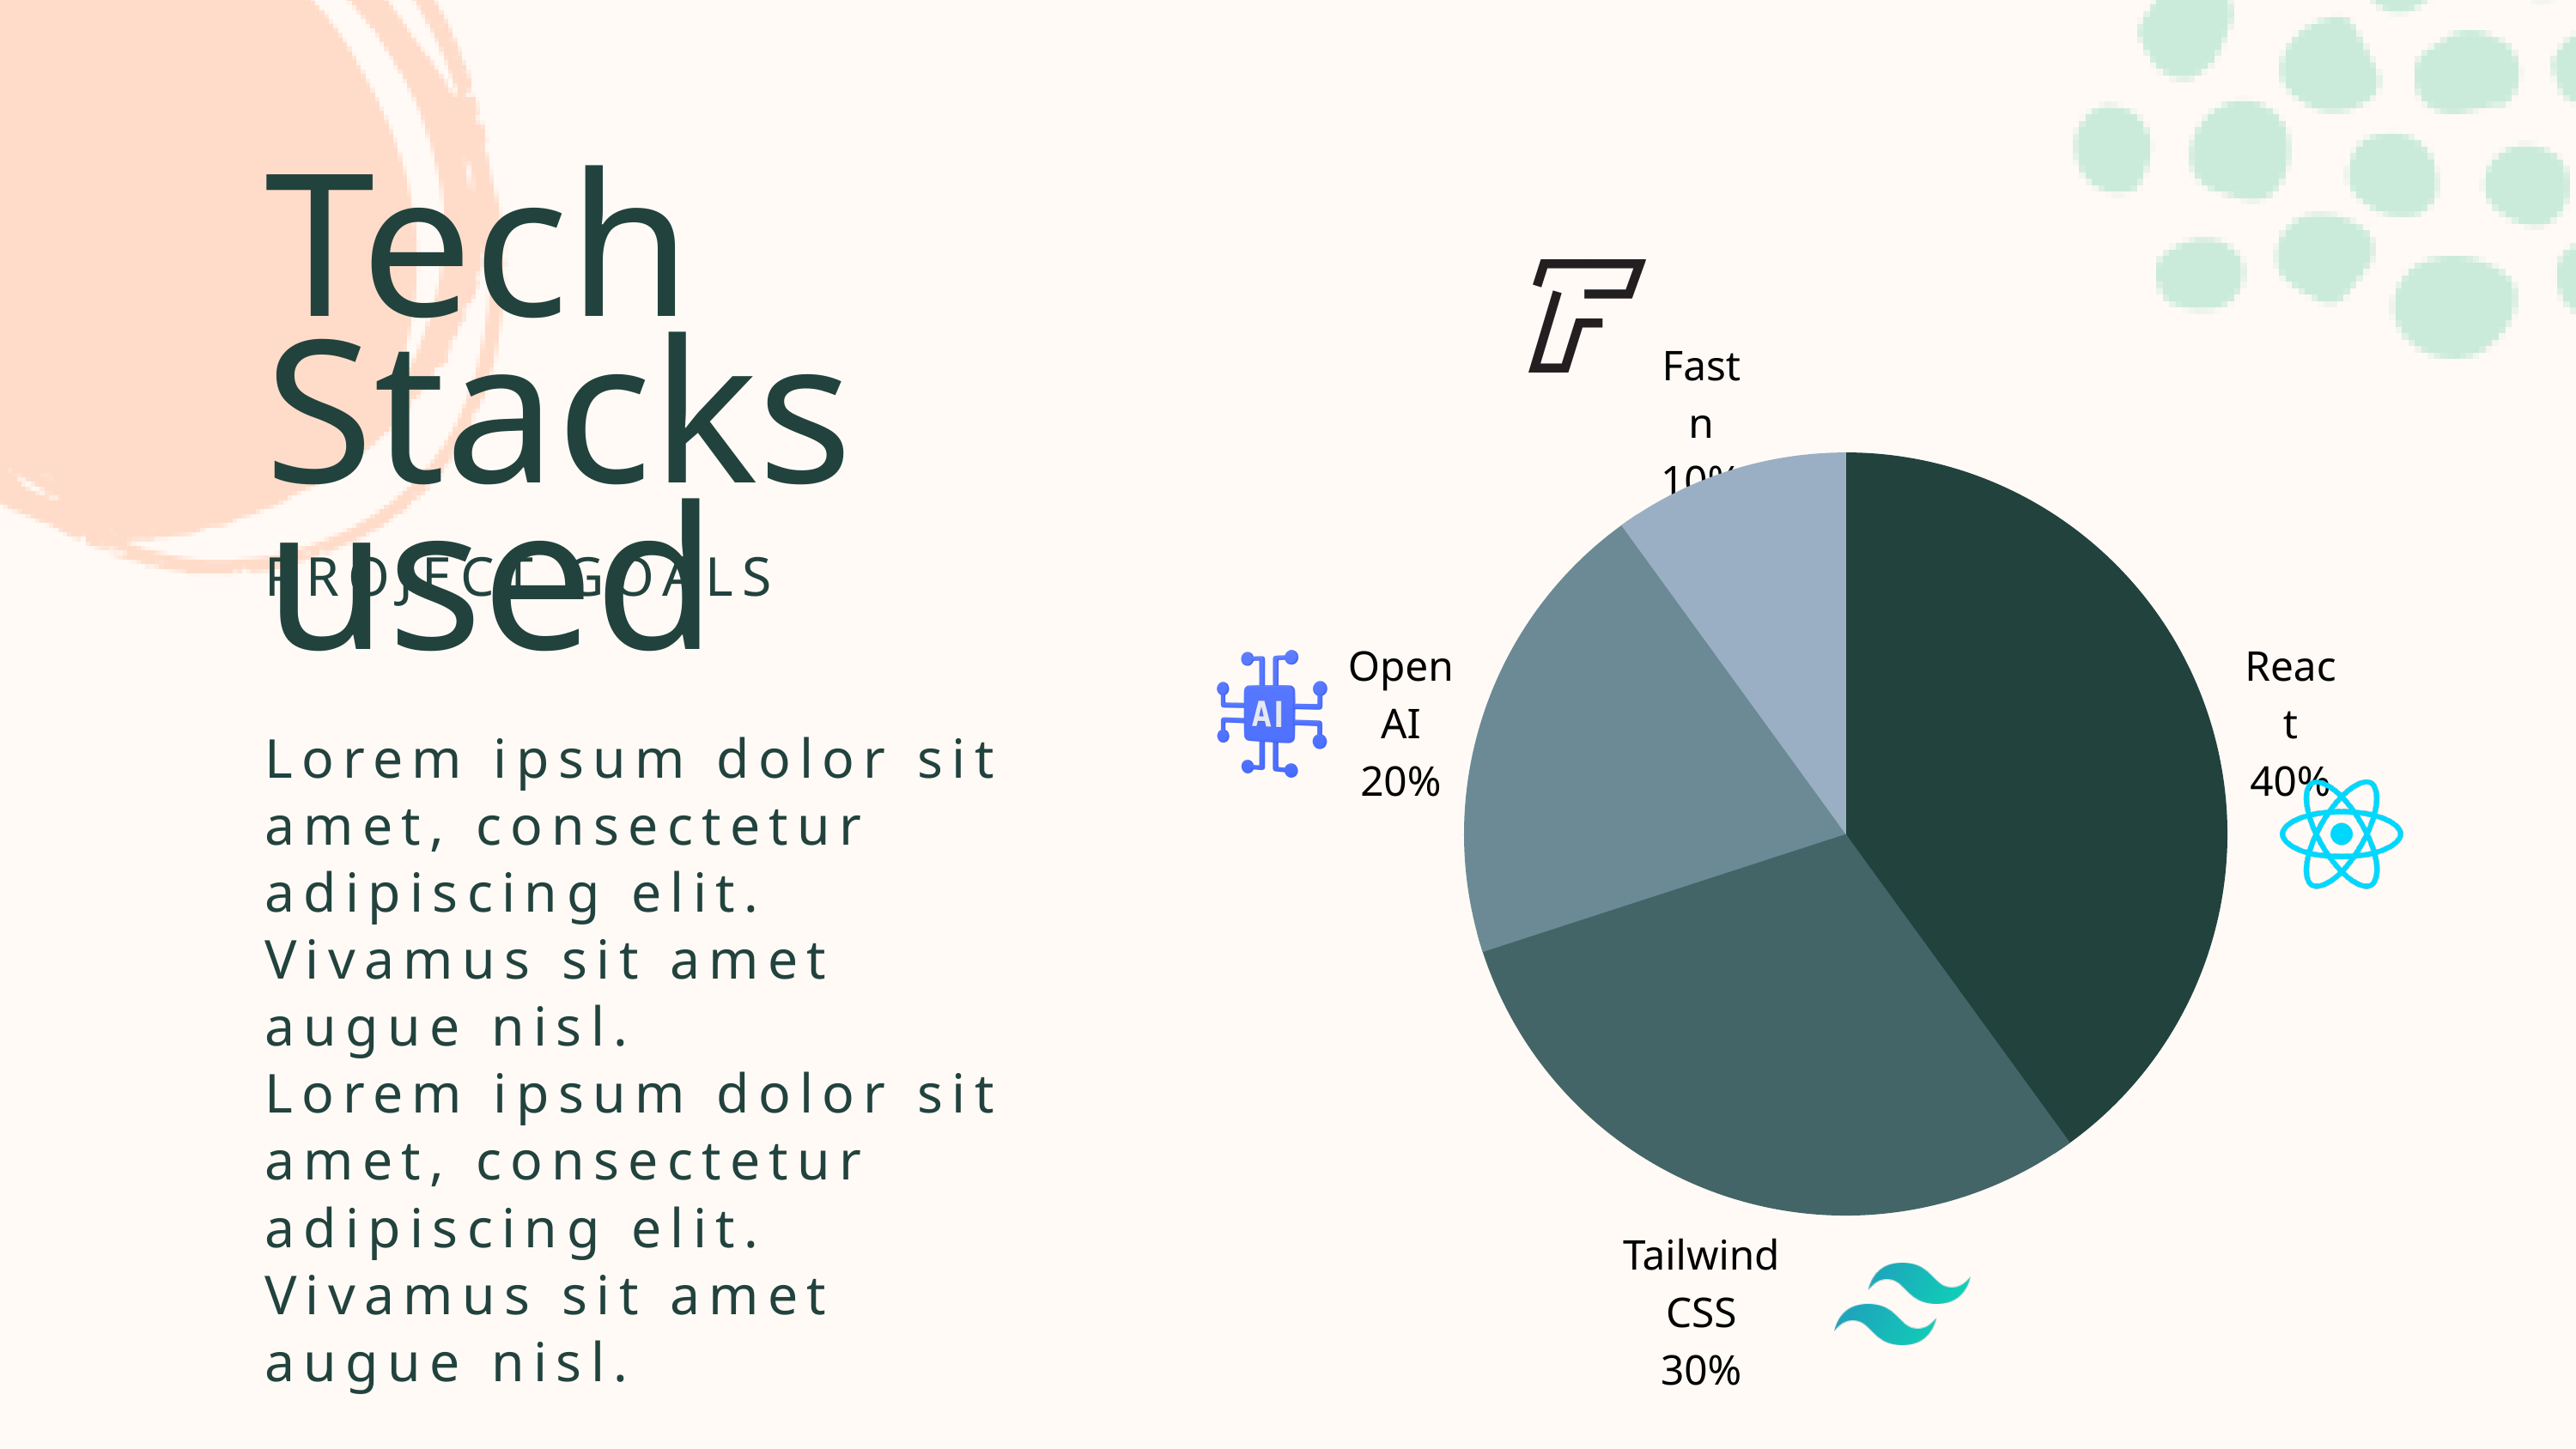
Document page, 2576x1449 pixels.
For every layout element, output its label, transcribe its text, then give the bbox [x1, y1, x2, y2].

picture [1833, 1263, 1971, 1345]
picture [0, 0, 508, 606]
picture [1528, 259, 1647, 373]
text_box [1327, 336, 2342, 1331]
text_box PROJECT GOALS [513, 539, 1103, 607]
picture [1217, 650, 1327, 778]
picture [2072, 0, 2576, 373]
text_box Tech Stacks used [513, 189, 956, 539]
text_box Lorem ipsum dolor sit amet, consectetur adipiscing elit. Vivamus sit amet augue nisl. Lorem ipsum dolor sit amet, consectetur adipiscing elit. Vivamus sit amet augue nisl. [264, 721, 1030, 1392]
text_box Tech Stacks used [264, 607, 956, 689]
picture [2280, 777, 2403, 891]
